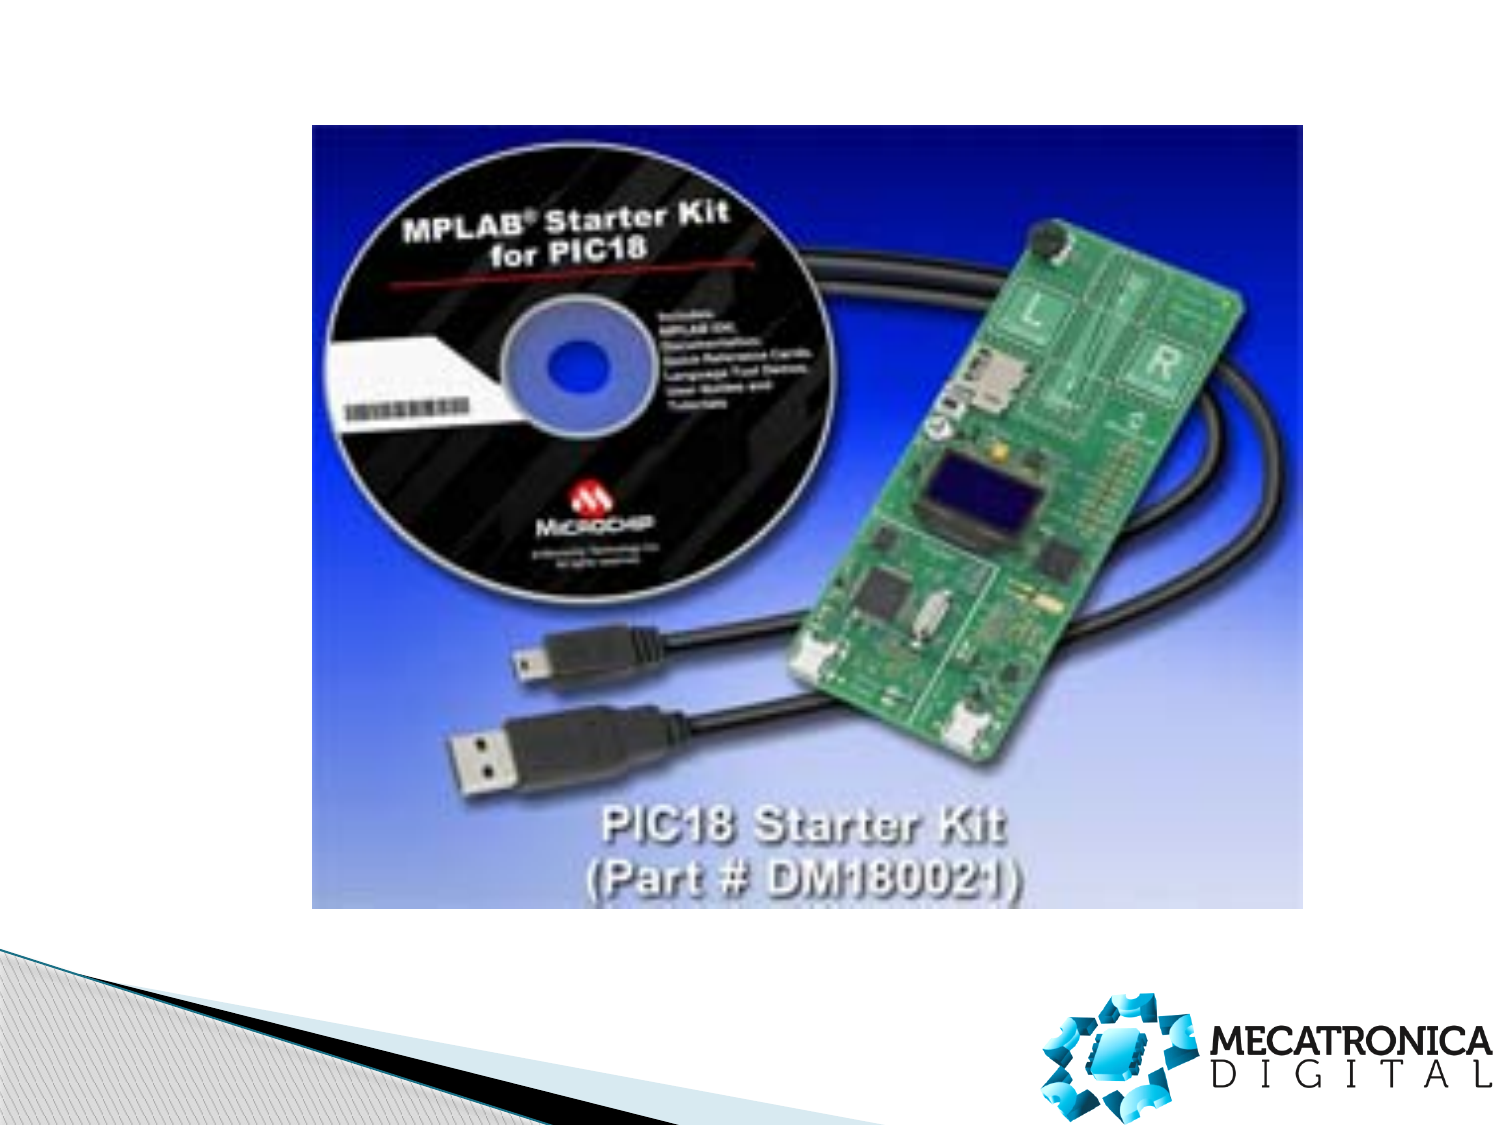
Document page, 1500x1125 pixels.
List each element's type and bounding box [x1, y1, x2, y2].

picture [1033, 988, 1500, 1125]
picture [312, 125, 1303, 910]
